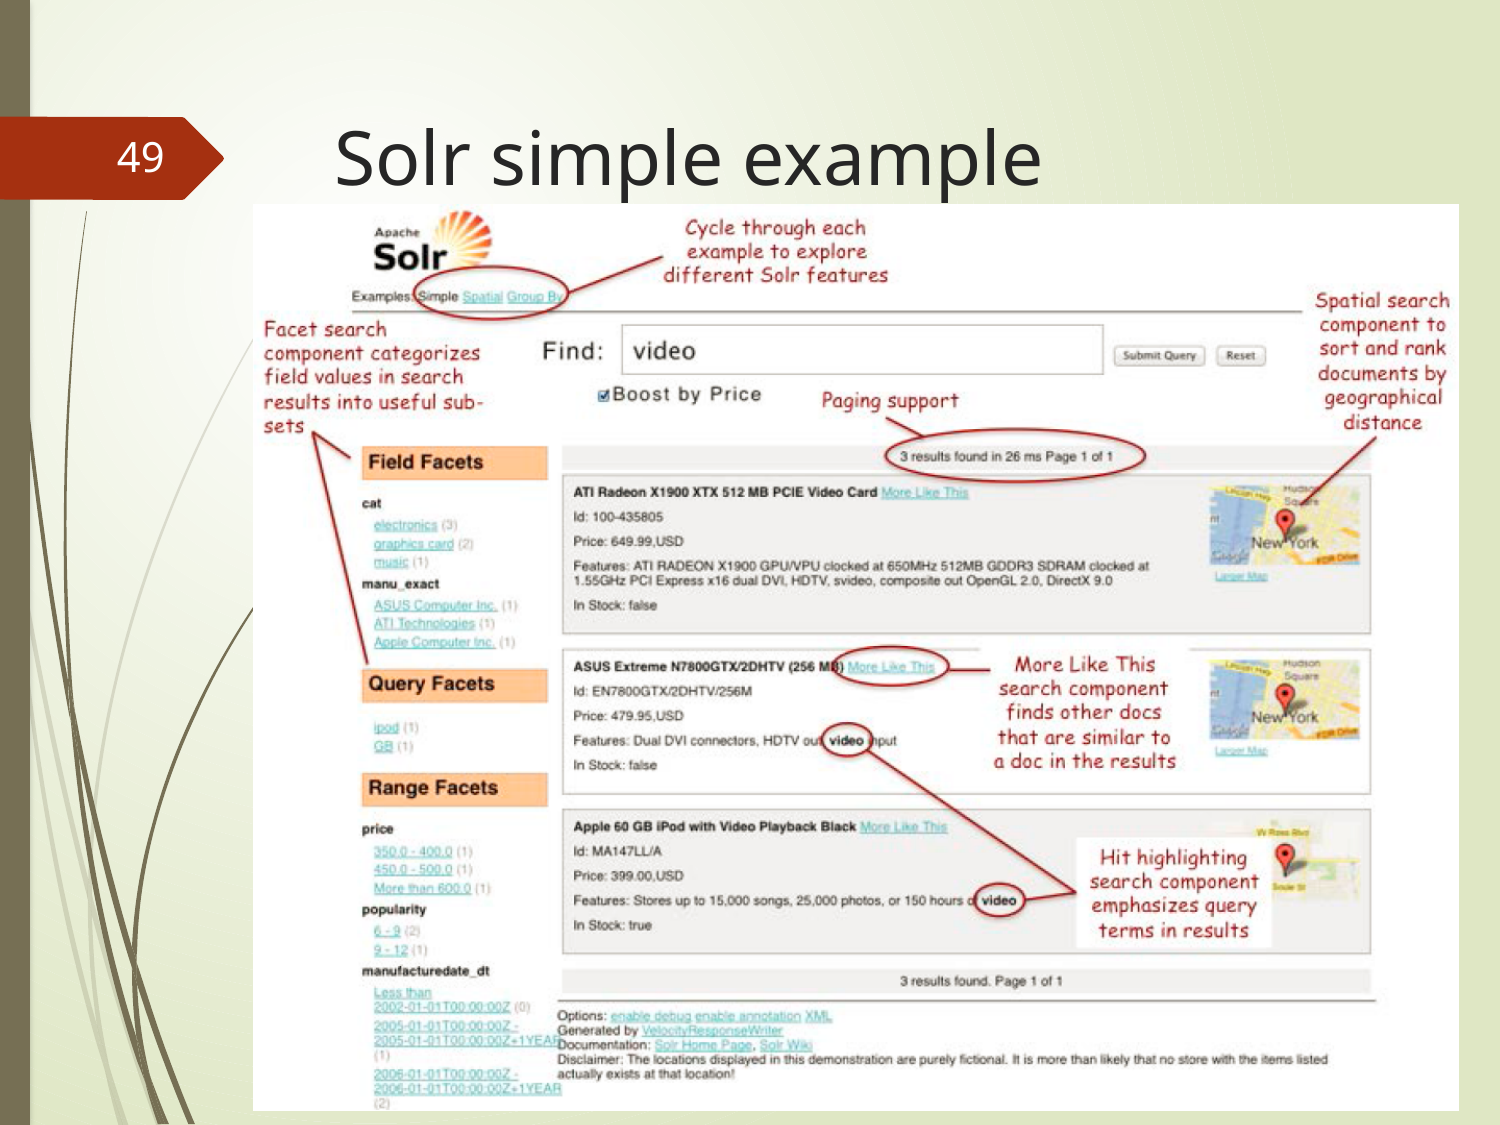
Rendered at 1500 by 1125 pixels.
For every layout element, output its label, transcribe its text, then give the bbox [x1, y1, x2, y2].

slide_number 49 [83, 129, 180, 190]
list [253, 204, 1459, 1111]
title Solr simple example [319, 102, 1400, 203]
